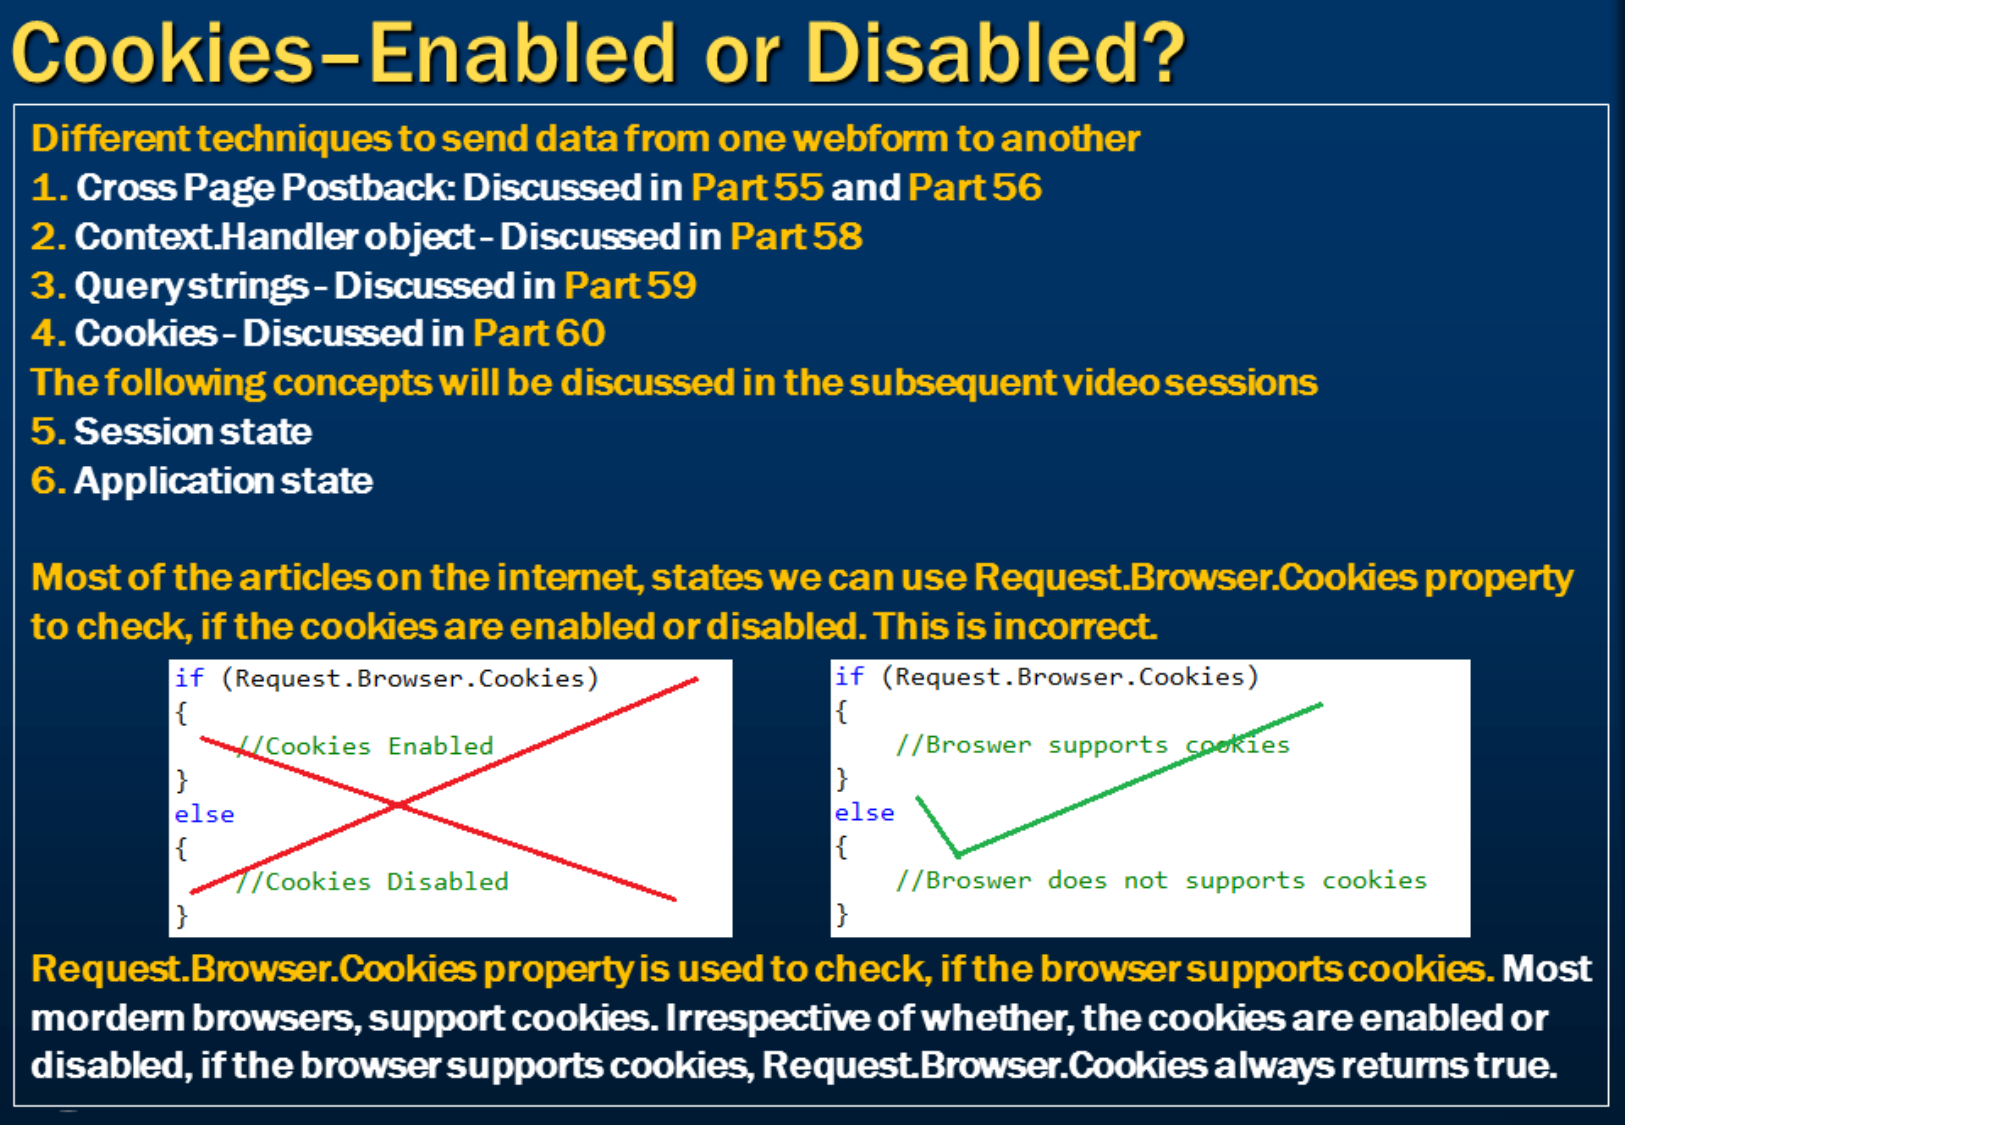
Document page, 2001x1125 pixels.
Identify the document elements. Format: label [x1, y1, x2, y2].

list [0, 0, 1625, 1125]
